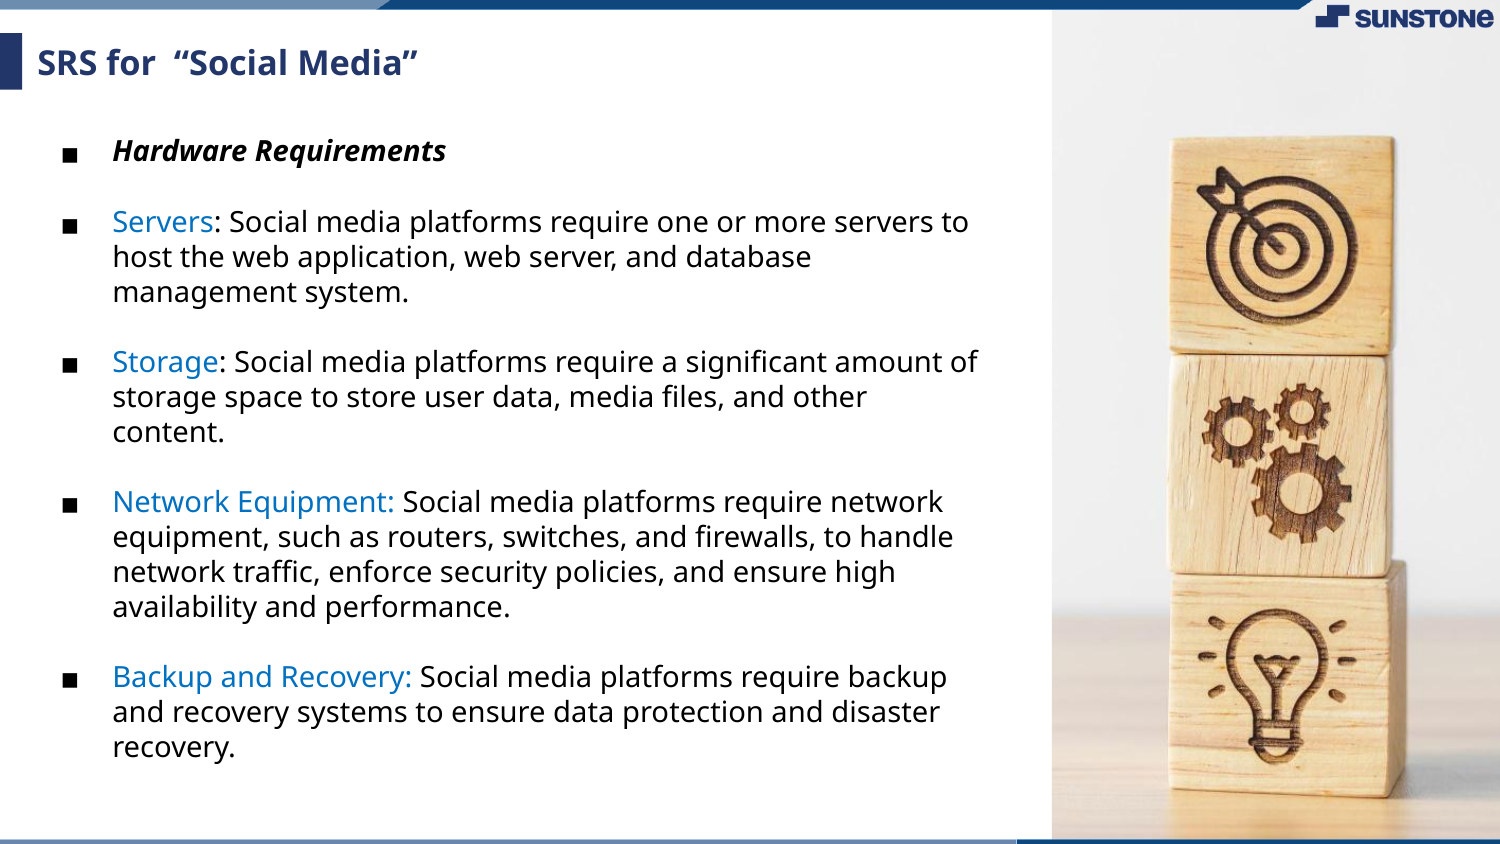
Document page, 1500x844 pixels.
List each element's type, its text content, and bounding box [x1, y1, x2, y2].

list Servers: Social media platforms require one or more servers to host the web application, web server, and database management system. Storage: Social media platforms require a significant amount of storage space to store user data, media files, and other content. Network Equipment: Social media platforms require network equipment, such as routers, switches, and firewalls, to handle network traffic, enforce security policies, and ensure high availability and performance. Backup and Recovery: Social media platforms require backup and recovery systems to ensure data protection and disaster recovery. [22, 195, 996, 769]
picture [0, 0, 1500, 844]
list Hardware Requirements [22, 124, 750, 181]
title SRS for “Social Media” [22, 33, 1316, 90]
